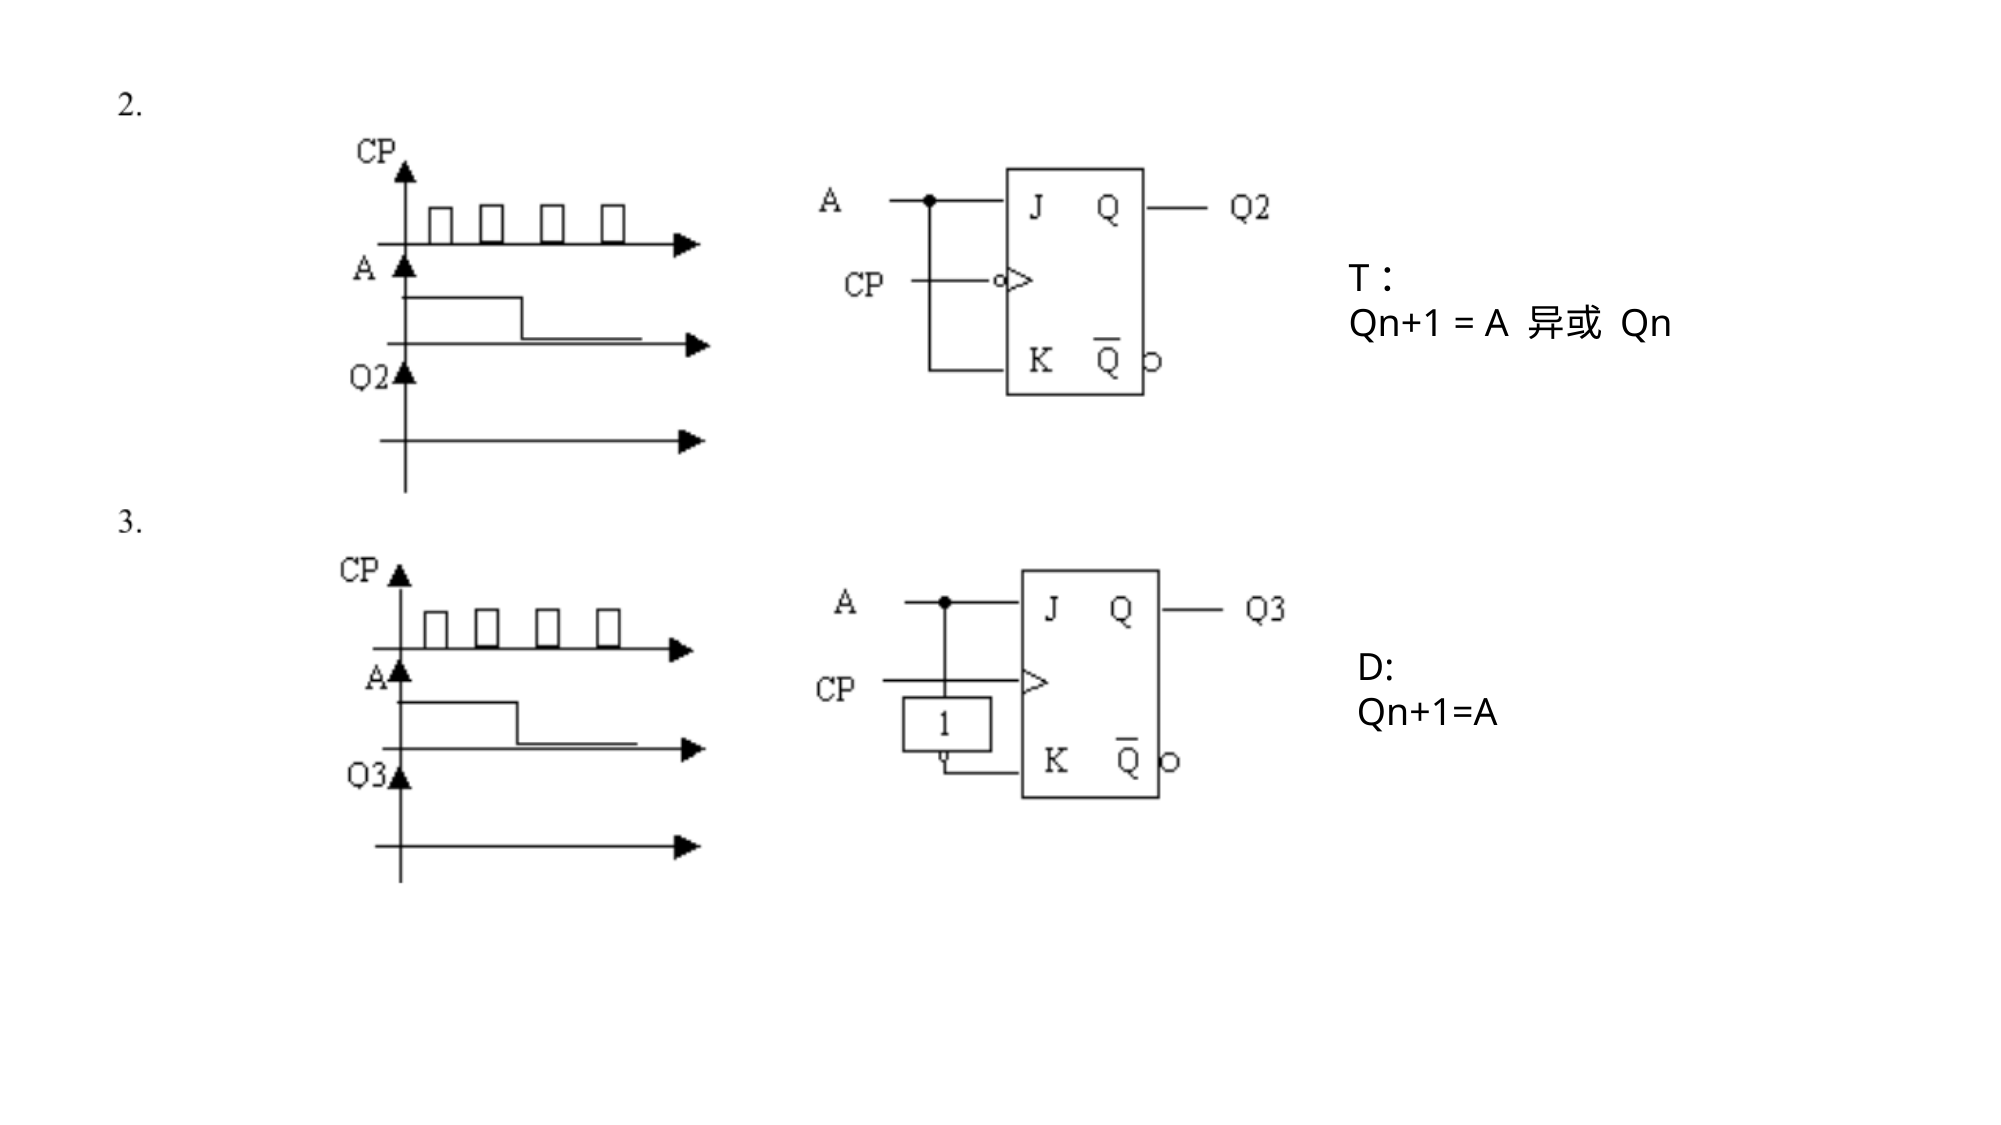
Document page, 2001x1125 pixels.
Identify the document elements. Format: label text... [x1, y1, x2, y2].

text_box D: Qn+1=A [1428, 635, 1513, 741]
text_box T： Qn+1 = A 异或 Qn [1428, 246, 1688, 352]
picture [55, 53, 1428, 963]
